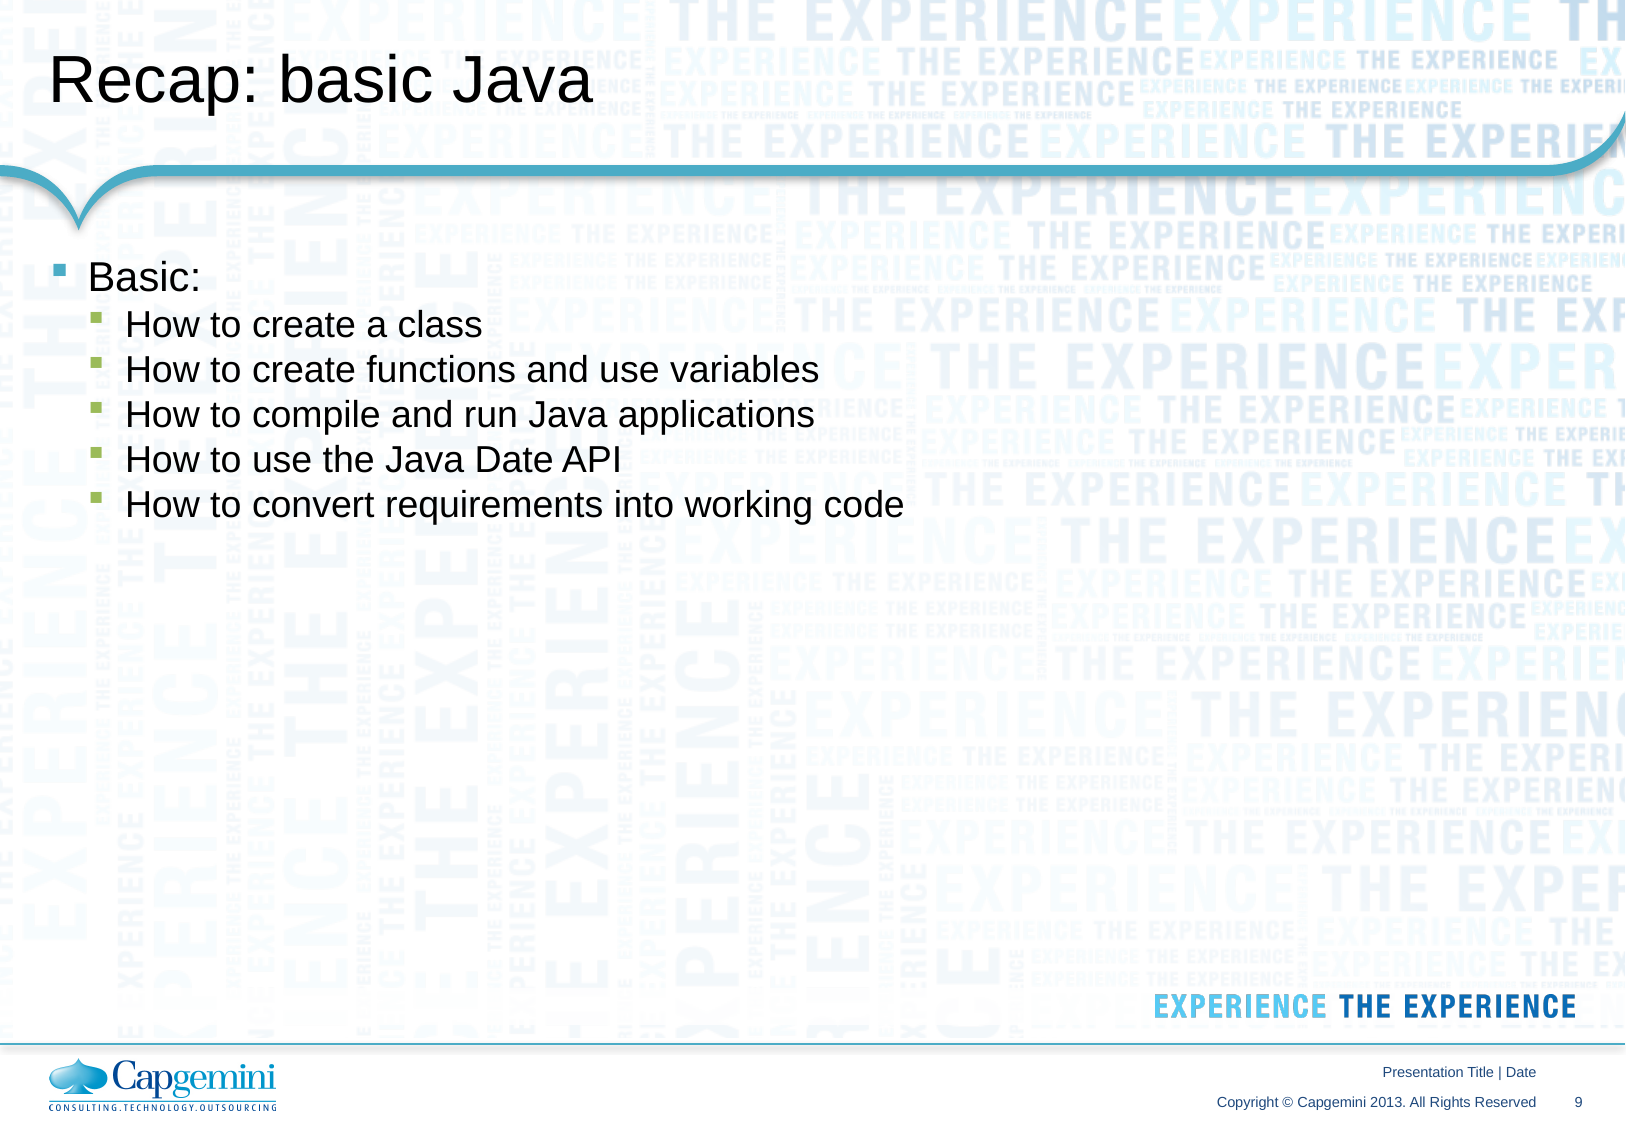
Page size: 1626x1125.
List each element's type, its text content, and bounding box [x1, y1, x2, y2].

picture [1155, 994, 1575, 1018]
picture [49, 1058, 276, 1111]
title Recap: basic Java [0, 0, 1625, 165]
list Basic: How to create a class How to create functions and use variables How to compile and run Java applications How to use the Java Date API How to convert requirements into working code [50, 249, 1167, 806]
